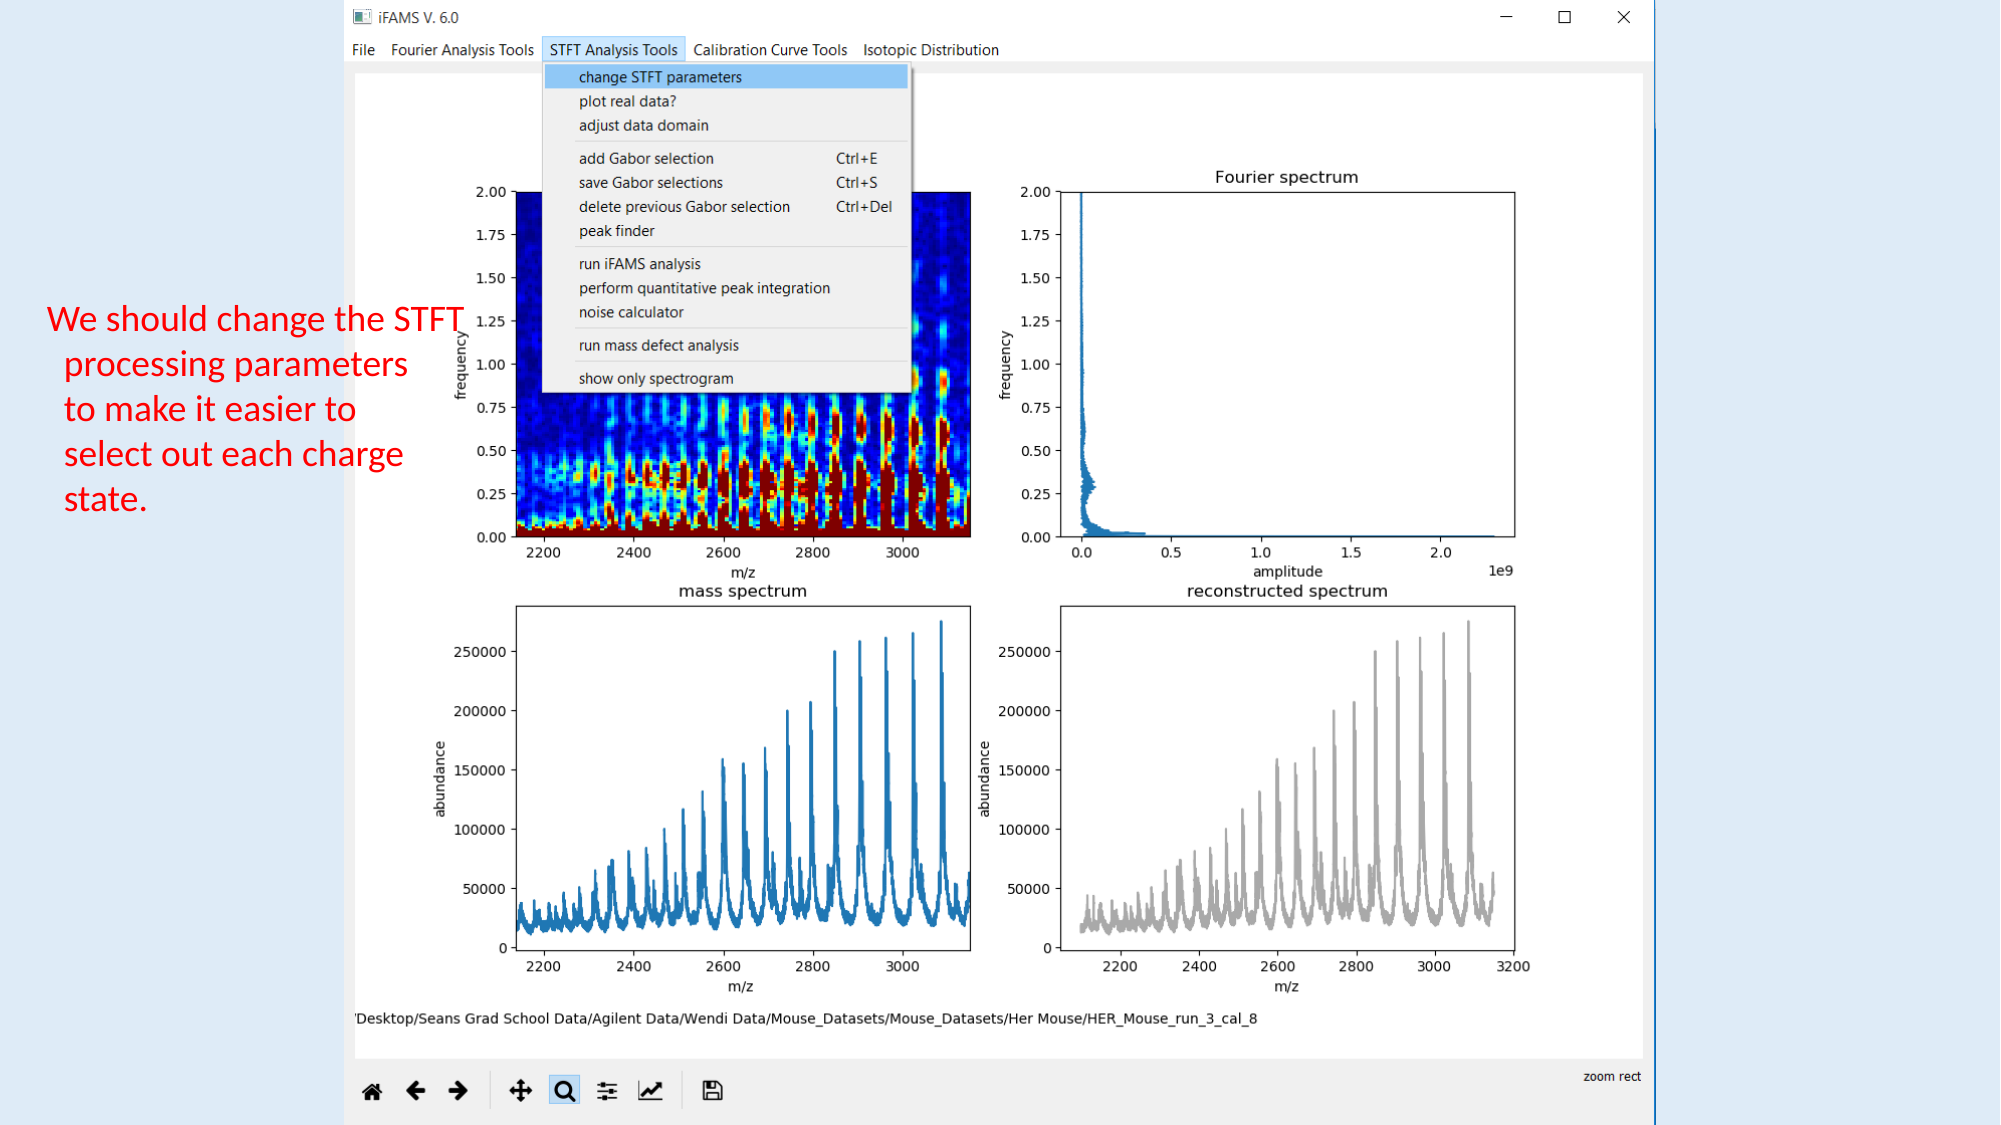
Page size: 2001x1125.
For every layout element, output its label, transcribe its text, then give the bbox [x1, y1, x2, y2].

picture [344, 0, 1656, 1125]
text_box We should change the STFT processing parameters to make it easier to select out each charge state. [32, 286, 344, 527]
